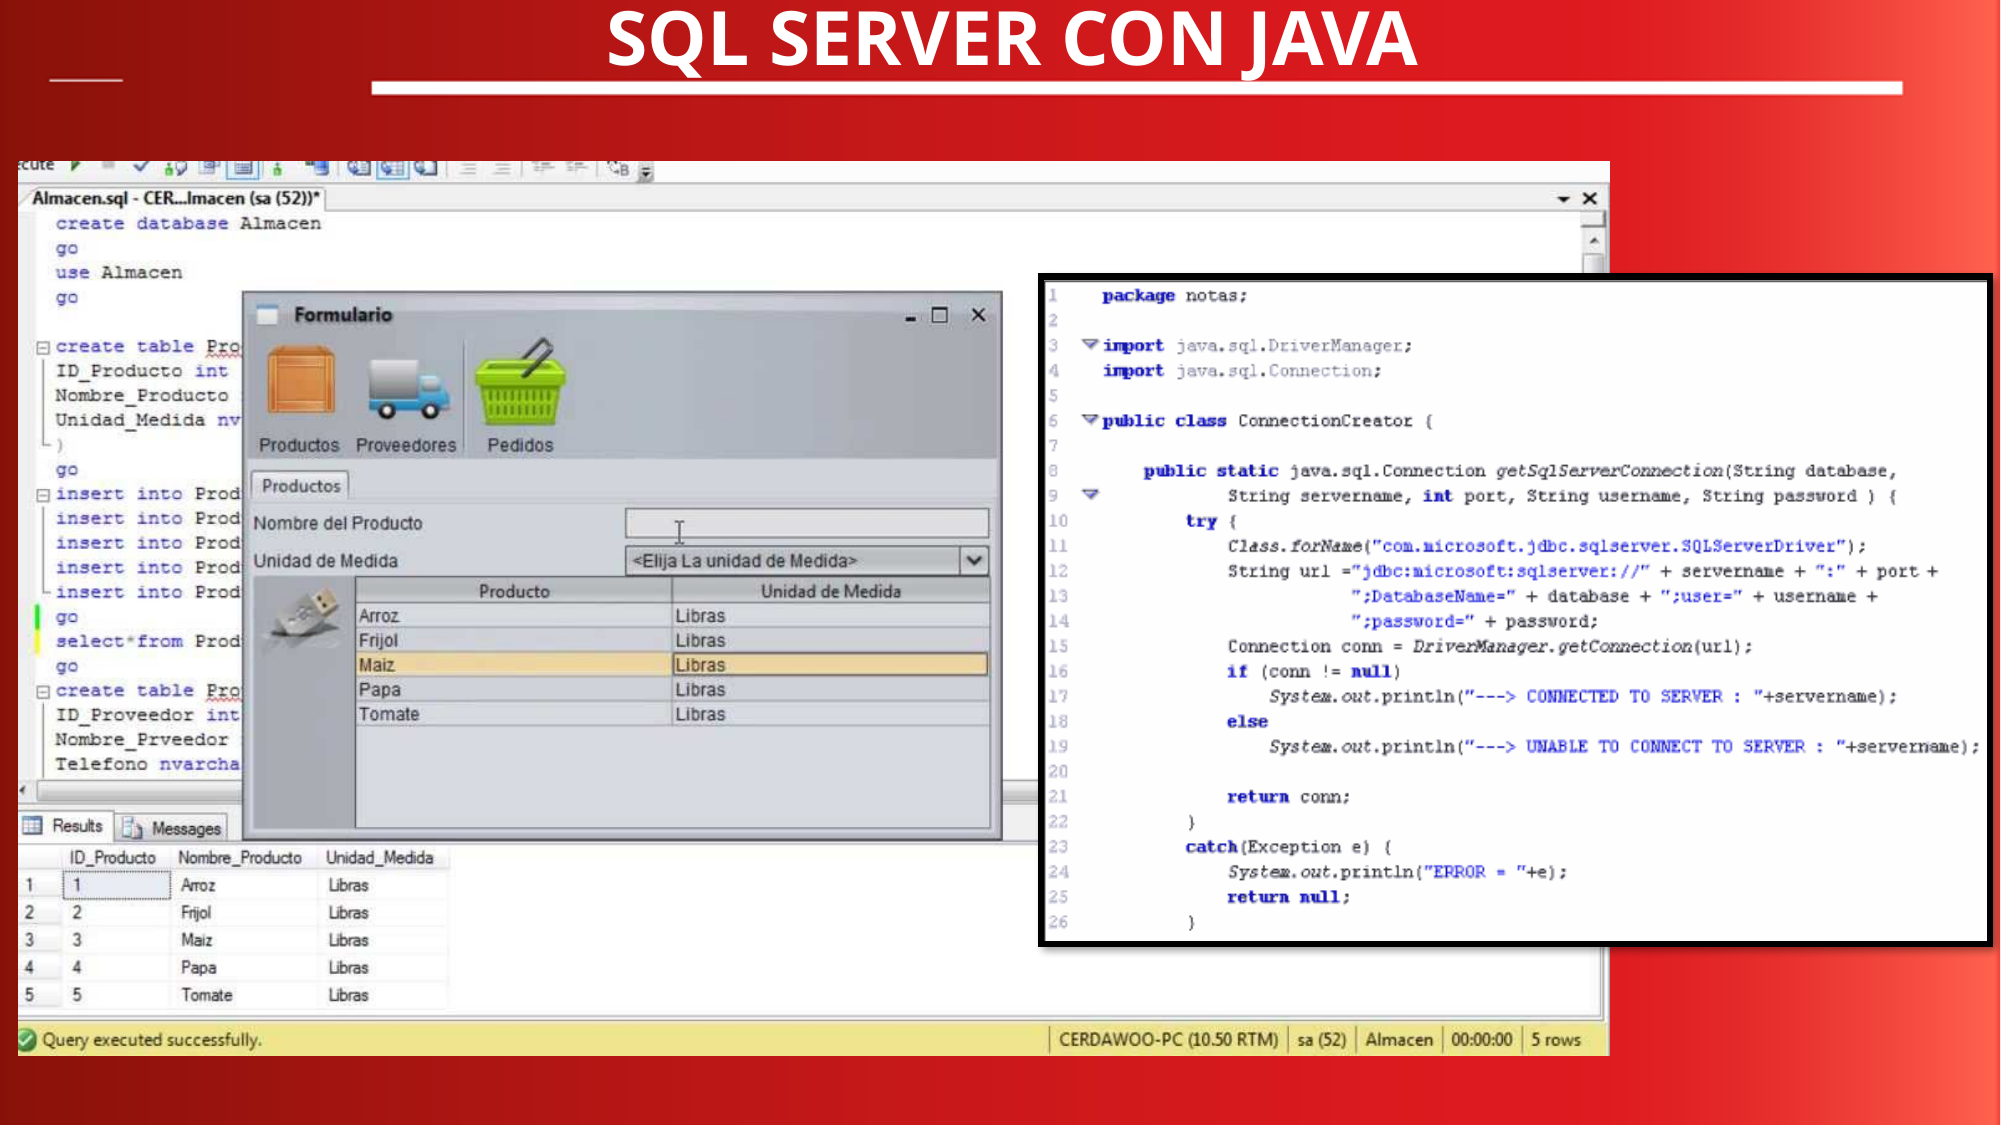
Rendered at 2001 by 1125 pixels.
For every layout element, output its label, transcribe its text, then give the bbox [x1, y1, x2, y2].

picture [0, 0, 2001, 1125]
text_box SQL SERVER CON JAVA [591, 0, 1448, 88]
